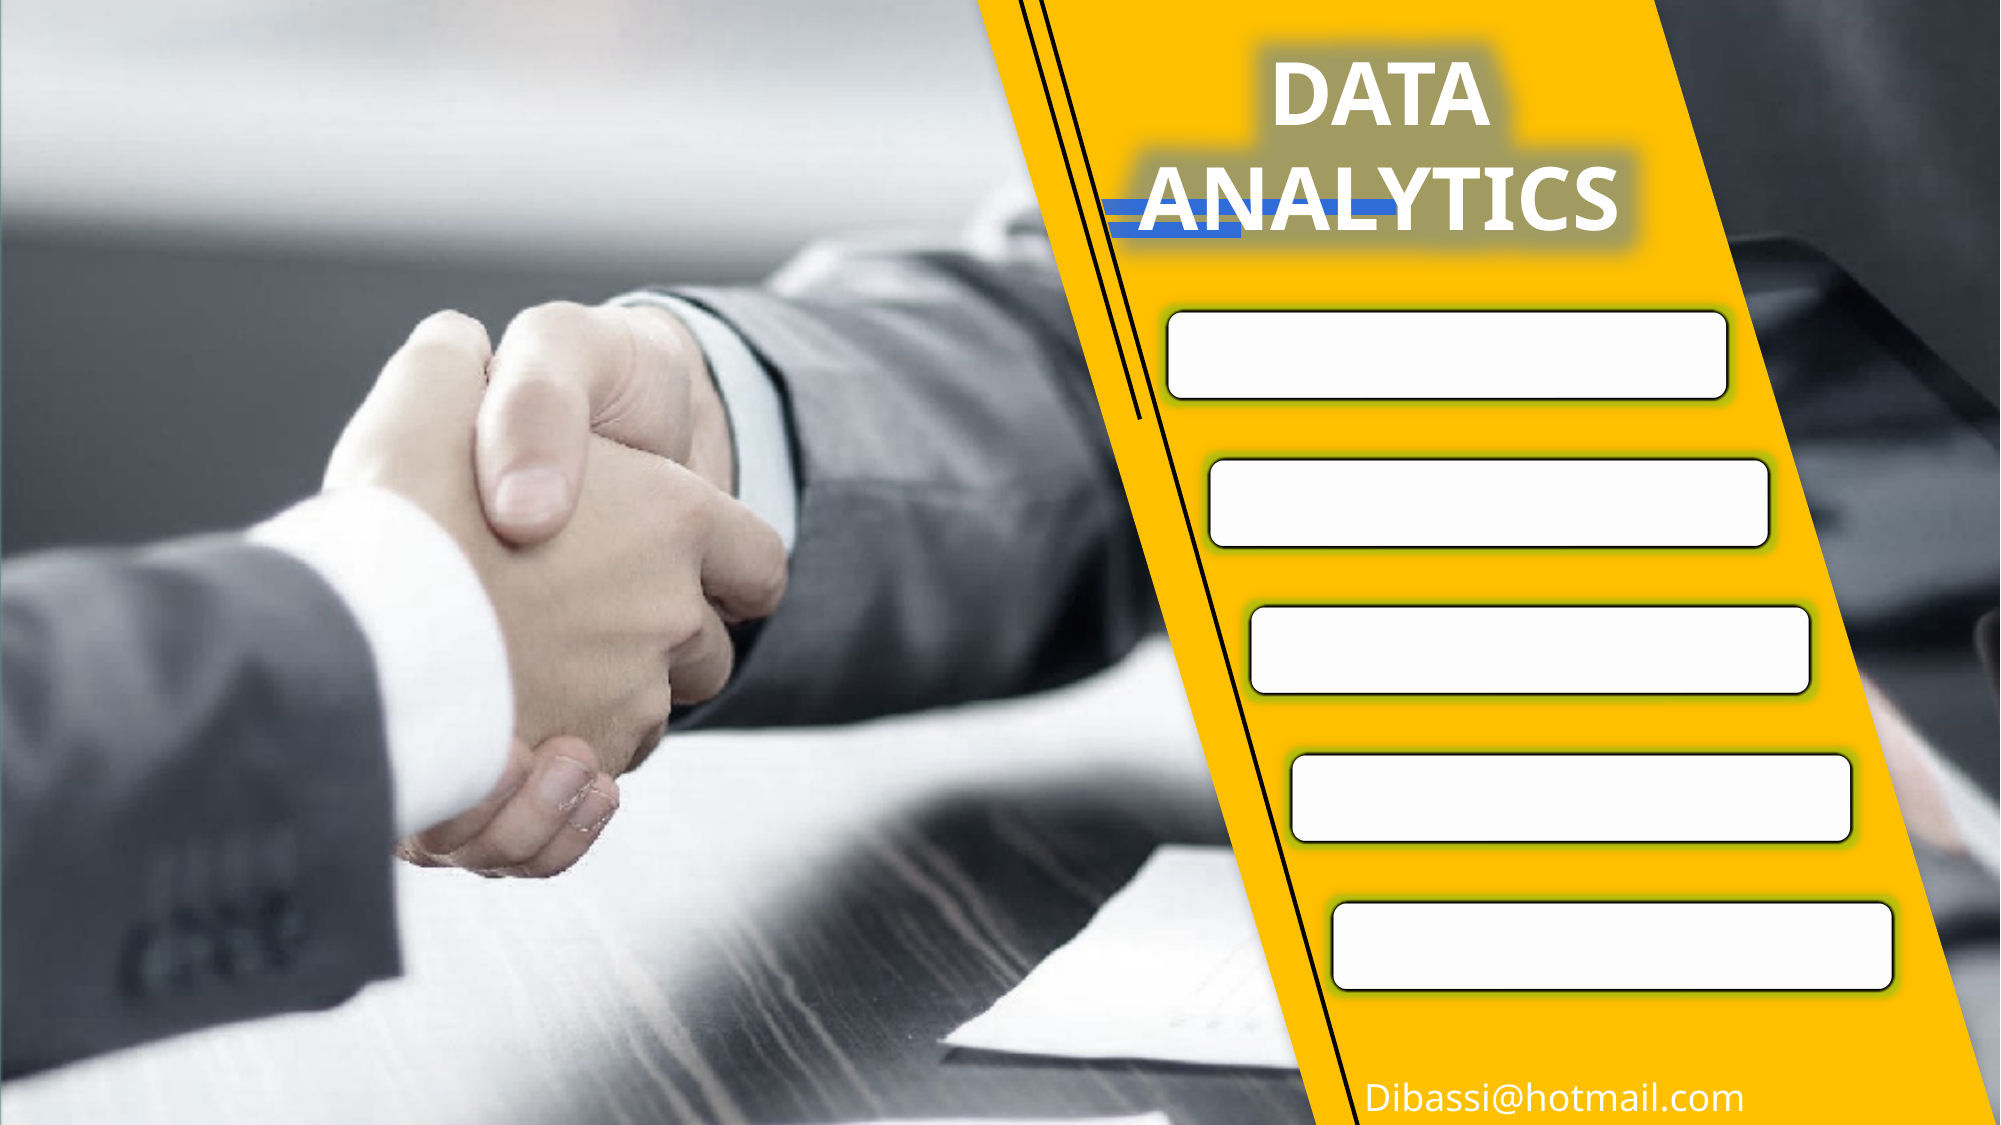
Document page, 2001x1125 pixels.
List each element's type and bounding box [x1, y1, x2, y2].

text_box [1166, 310, 1894, 991]
text_box [1100, 198, 1397, 239]
picture [0, 0, 2000, 1125]
